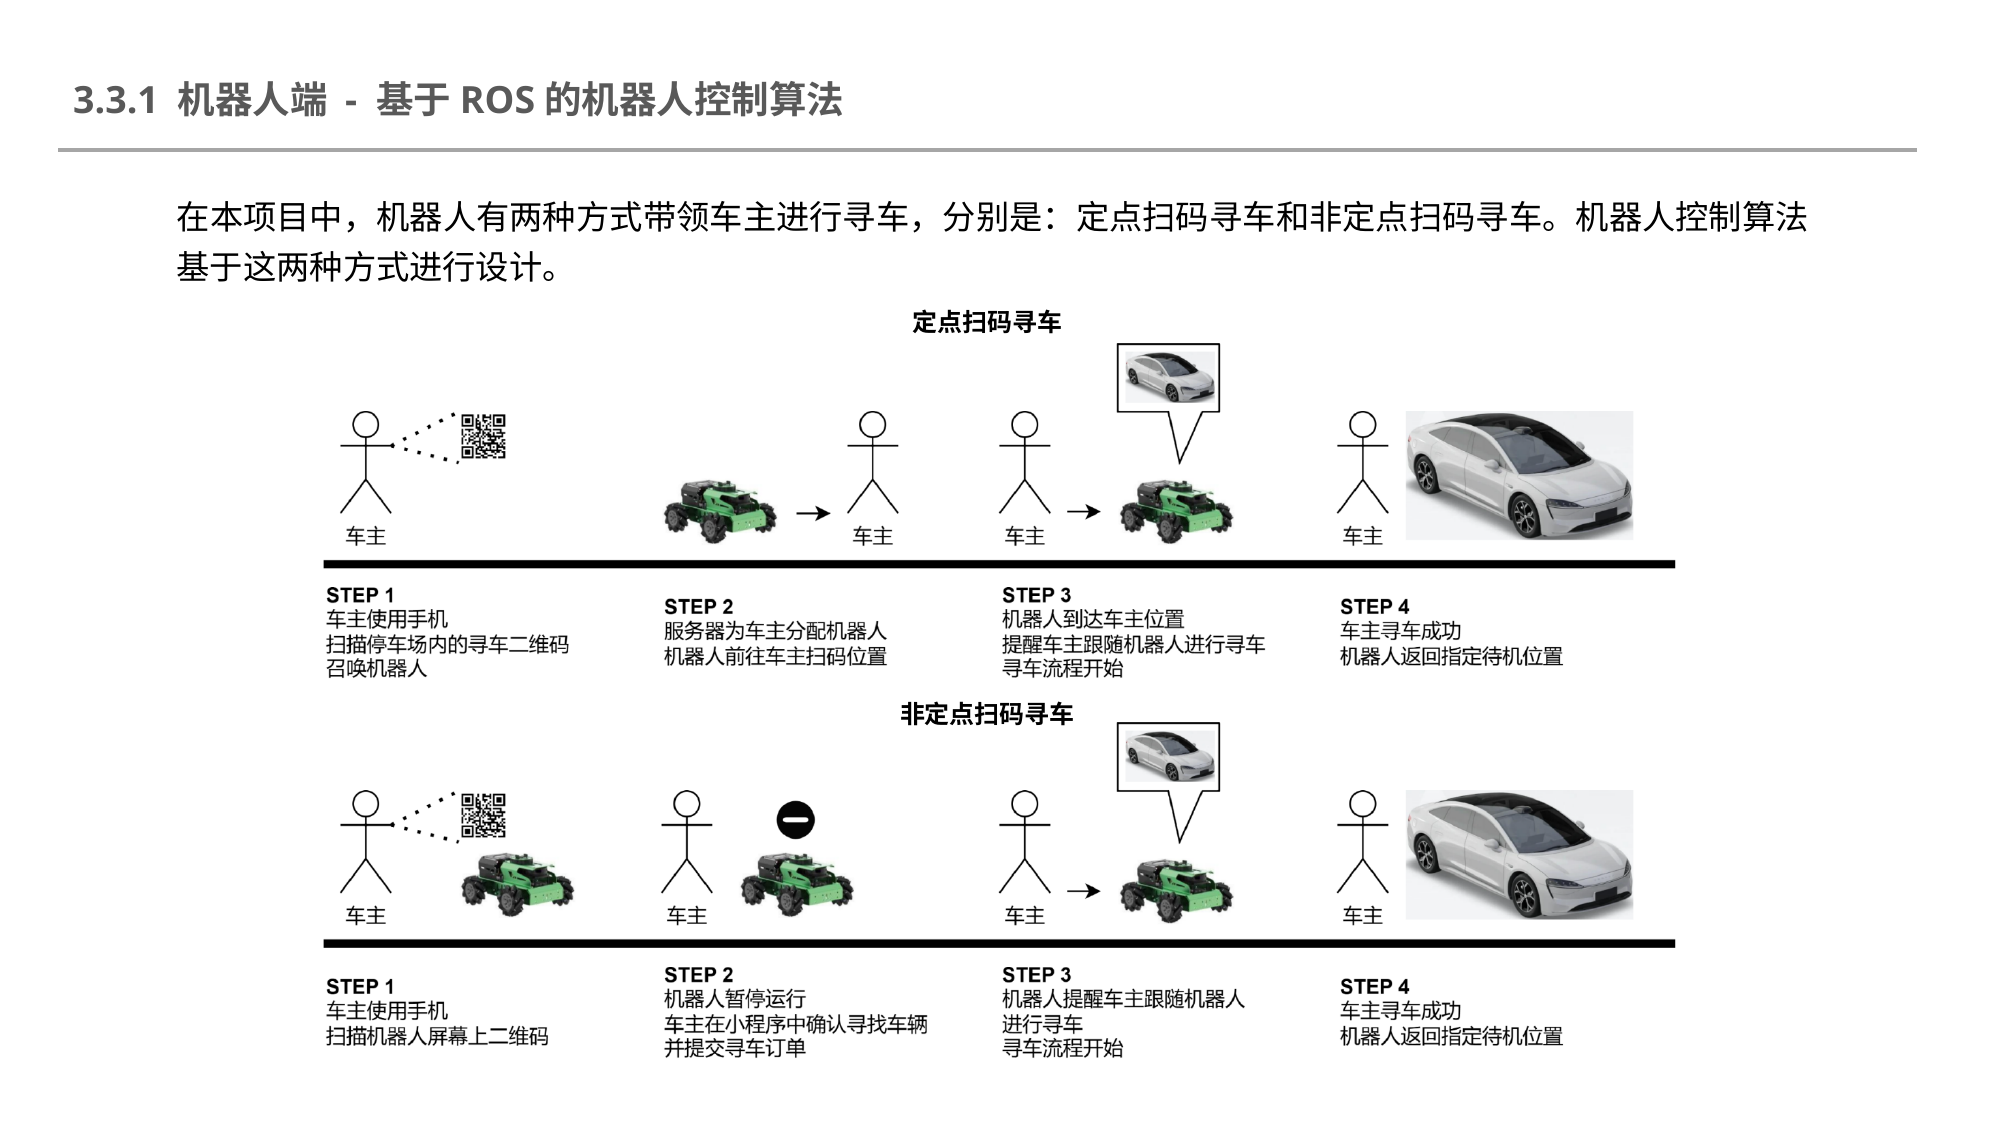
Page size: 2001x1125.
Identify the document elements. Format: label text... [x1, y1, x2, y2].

text_box 在本项目中，机器人有两种方式带领车主进行寻车，分别是：定点扫码寻车和非定点扫码寻车。机器人控制算法基于这两种方式进行设计。 [162, 178, 1824, 294]
text_box 3.3.1 机器人端 - 基于ROS的机器人控制算法 [58, 68, 1858, 129]
text_box 定点扫码寻车 [770, 294, 1205, 343]
picture [319, 722, 1681, 1080]
text_box 非定点扫码寻车 [770, 700, 1205, 722]
picture [319, 343, 1681, 700]
